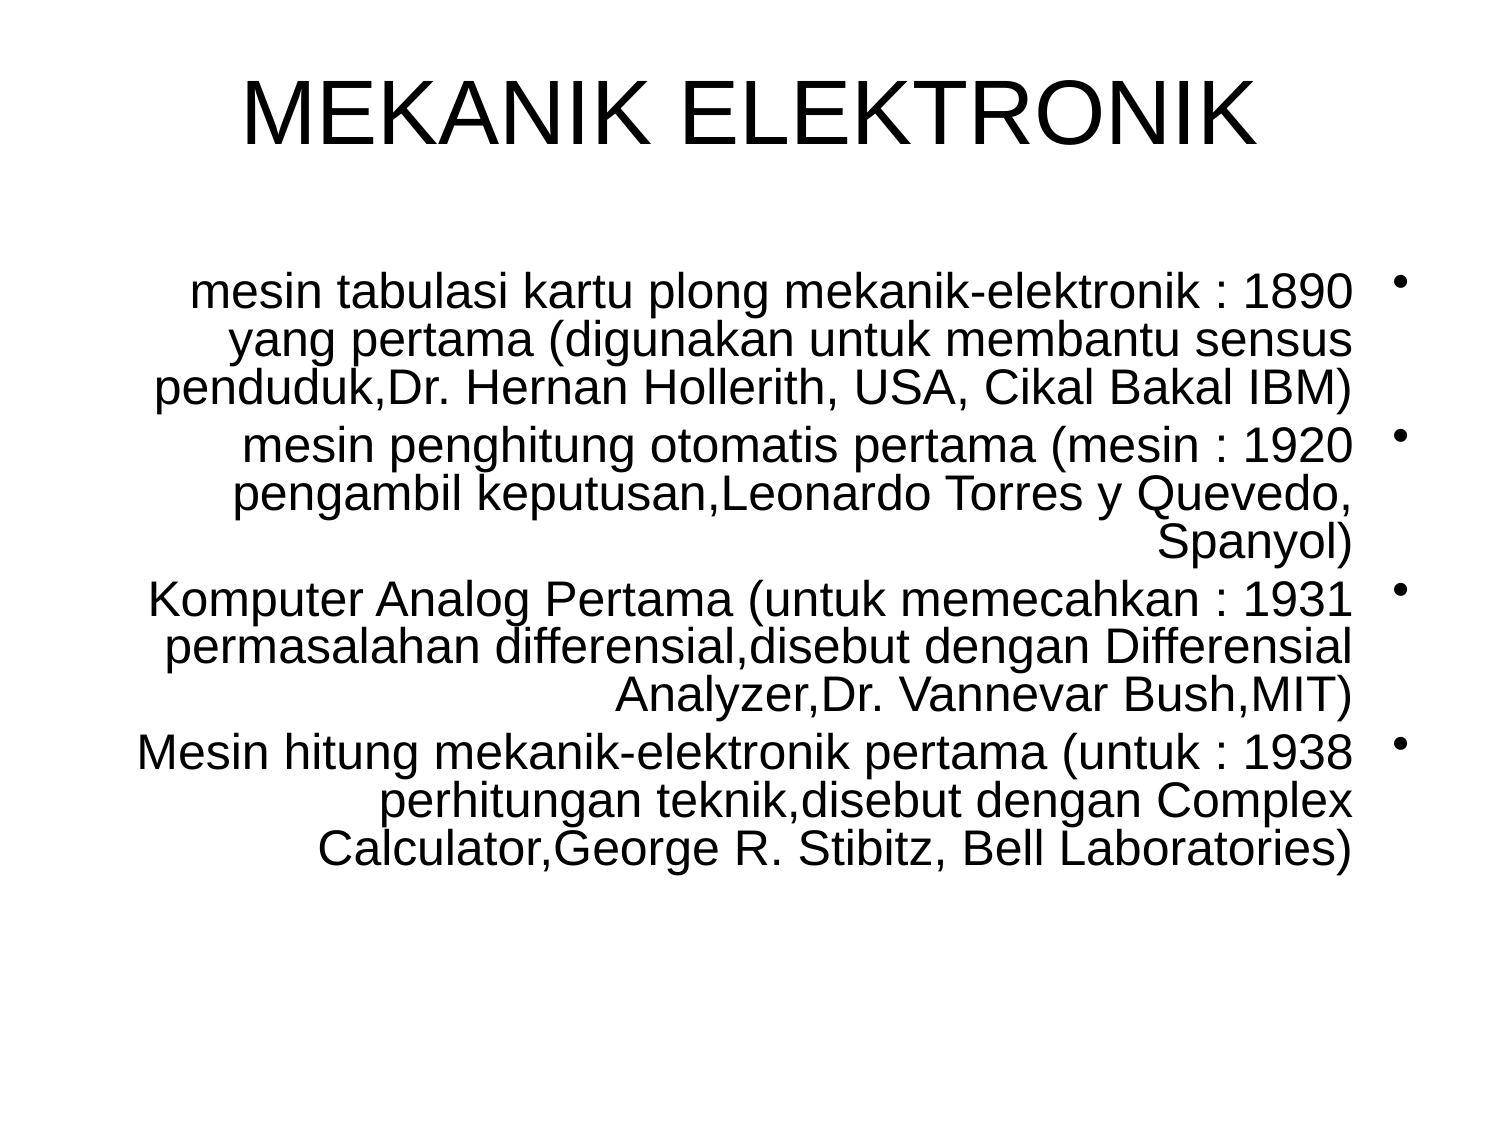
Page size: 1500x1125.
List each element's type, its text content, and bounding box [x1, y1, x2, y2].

list 1890 : mesin tabulasi kartu plong mekanik-elektronik yang pertama (digunakan untuk membantu sensus penduduk,Dr. Hernan Hollerith, USA, Cikal Bakal IBM) 1920 : mesin penghitung otomatis pertama (mesin pengambil keputusan,Leonardo Torres y Quevedo, Spanyol) 1931 : Komputer Analog Pertama (untuk memecahkan permasalahan differensial,disebut dengan Differensial Analyzer,Dr. Vannevar Bush,MIT) 1938 : Mesin hitung mekanik-elektronik pertama (untuk perhitungan teknik,disebut dengan Complex Calculator,George R. Stibitz, Bell Laboratories) [74, 262, 1426, 1006]
title MEKANIK ELEKTRONIK [74, 44, 1426, 233]
